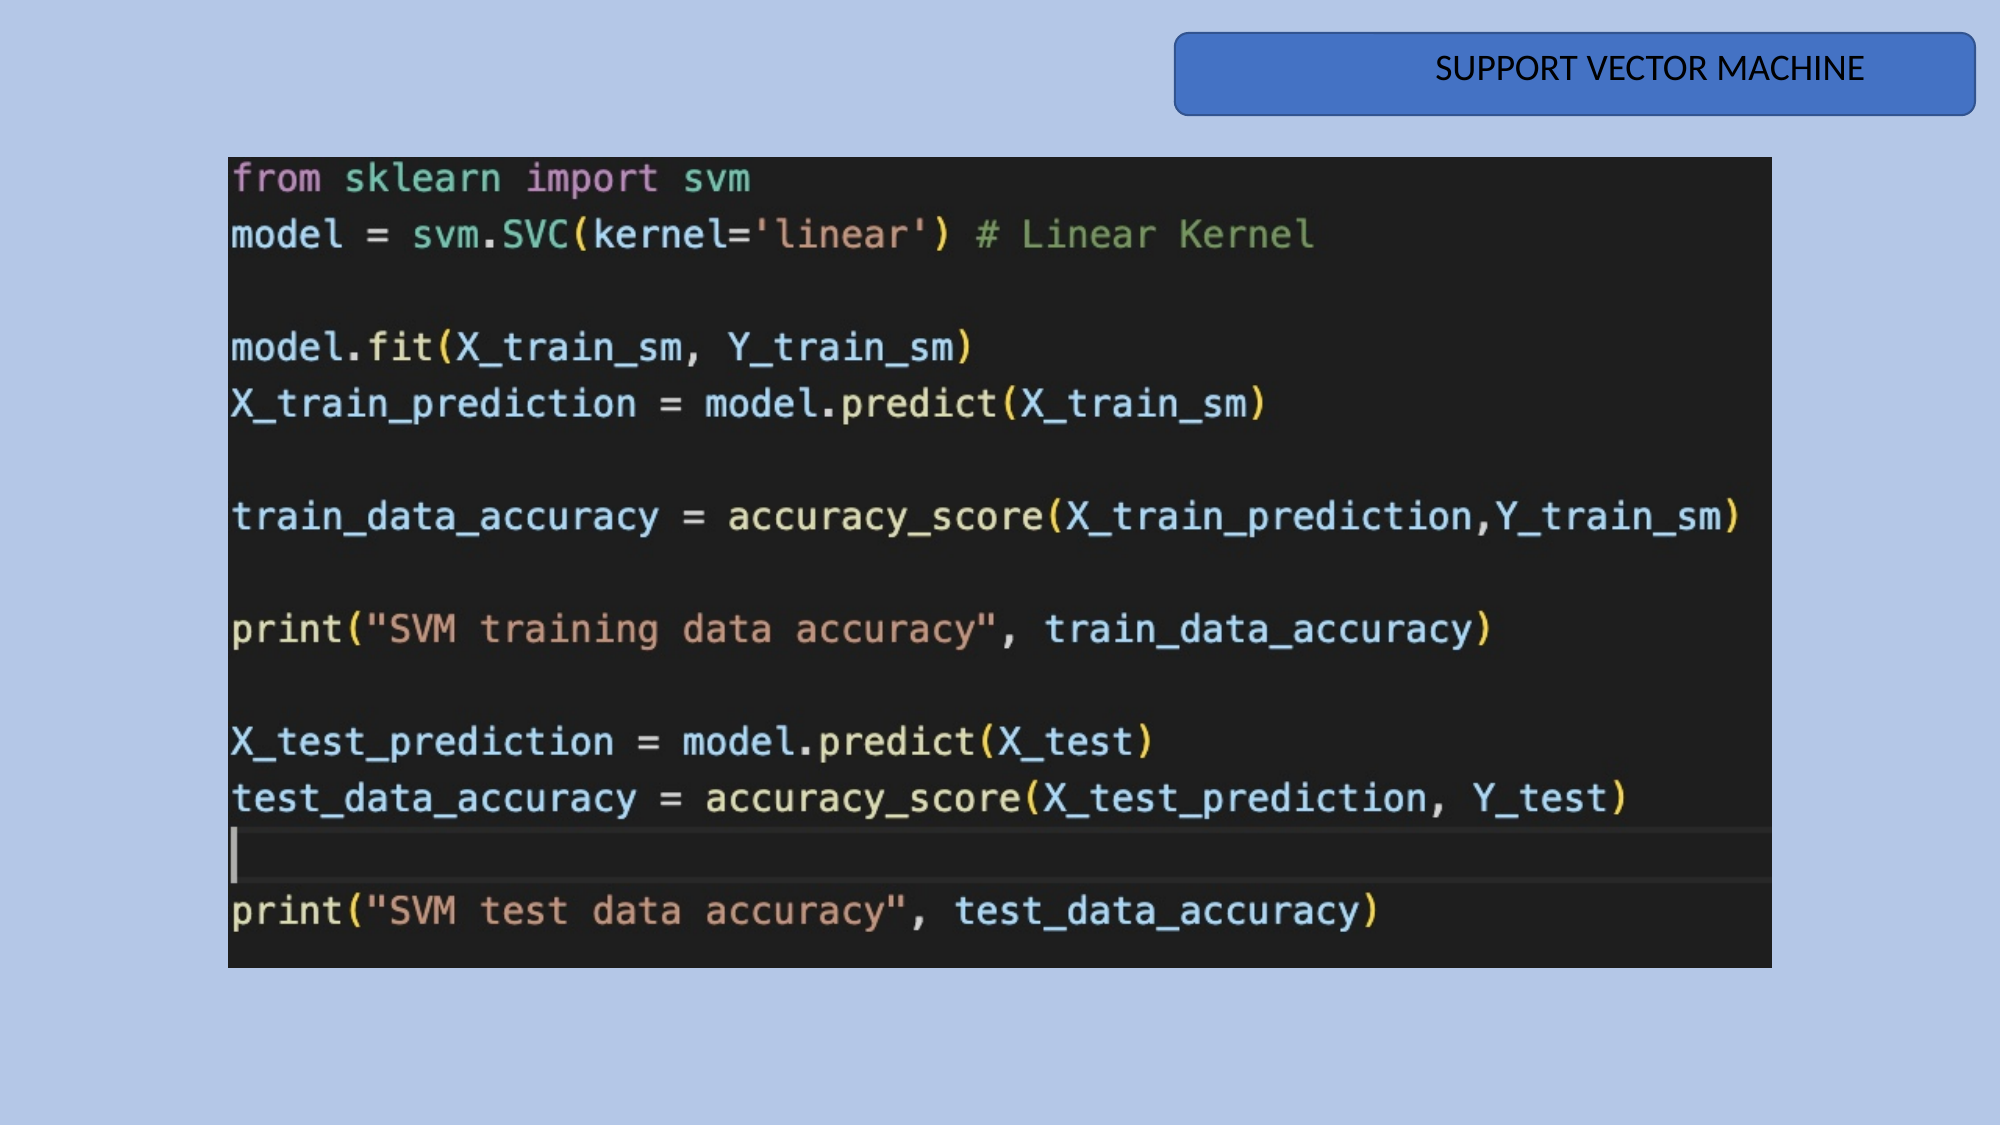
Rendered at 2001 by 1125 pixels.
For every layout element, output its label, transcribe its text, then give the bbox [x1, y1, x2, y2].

text_box SUPPORT VECTOR MACHINE [1420, 36, 2000, 96]
picture [228, 157, 1772, 968]
text_box [1173, 31, 1977, 117]
